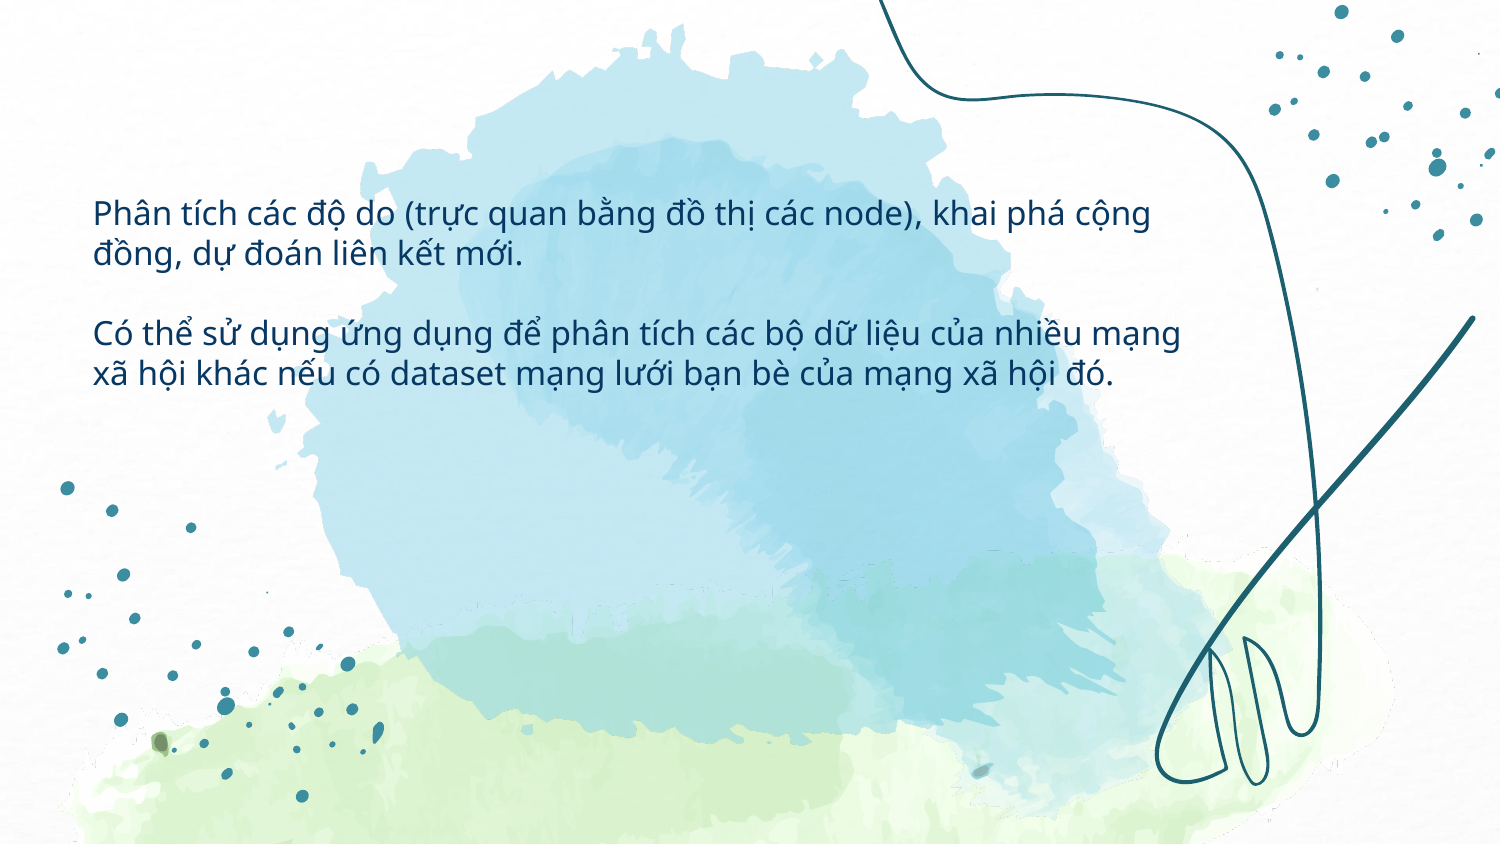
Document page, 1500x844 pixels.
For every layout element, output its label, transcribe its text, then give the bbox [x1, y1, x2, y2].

subtitle Phân tích các độ do (trực quan bằng đồ thị các node), khai phá cộng đồng, dự đoán liên kết mới. Có thể sử dụng ứng dụng để phân tích các bộ dữ liệu của nhiều mạng xã hội khác nếu có dataset mạng lưới bạn bè của mạng xã hội đó. [77, 136, 1227, 448]
picture [1159, 653, 1224, 780]
picture [0, 0, 1500, 844]
picture [1211, 516, 1318, 783]
